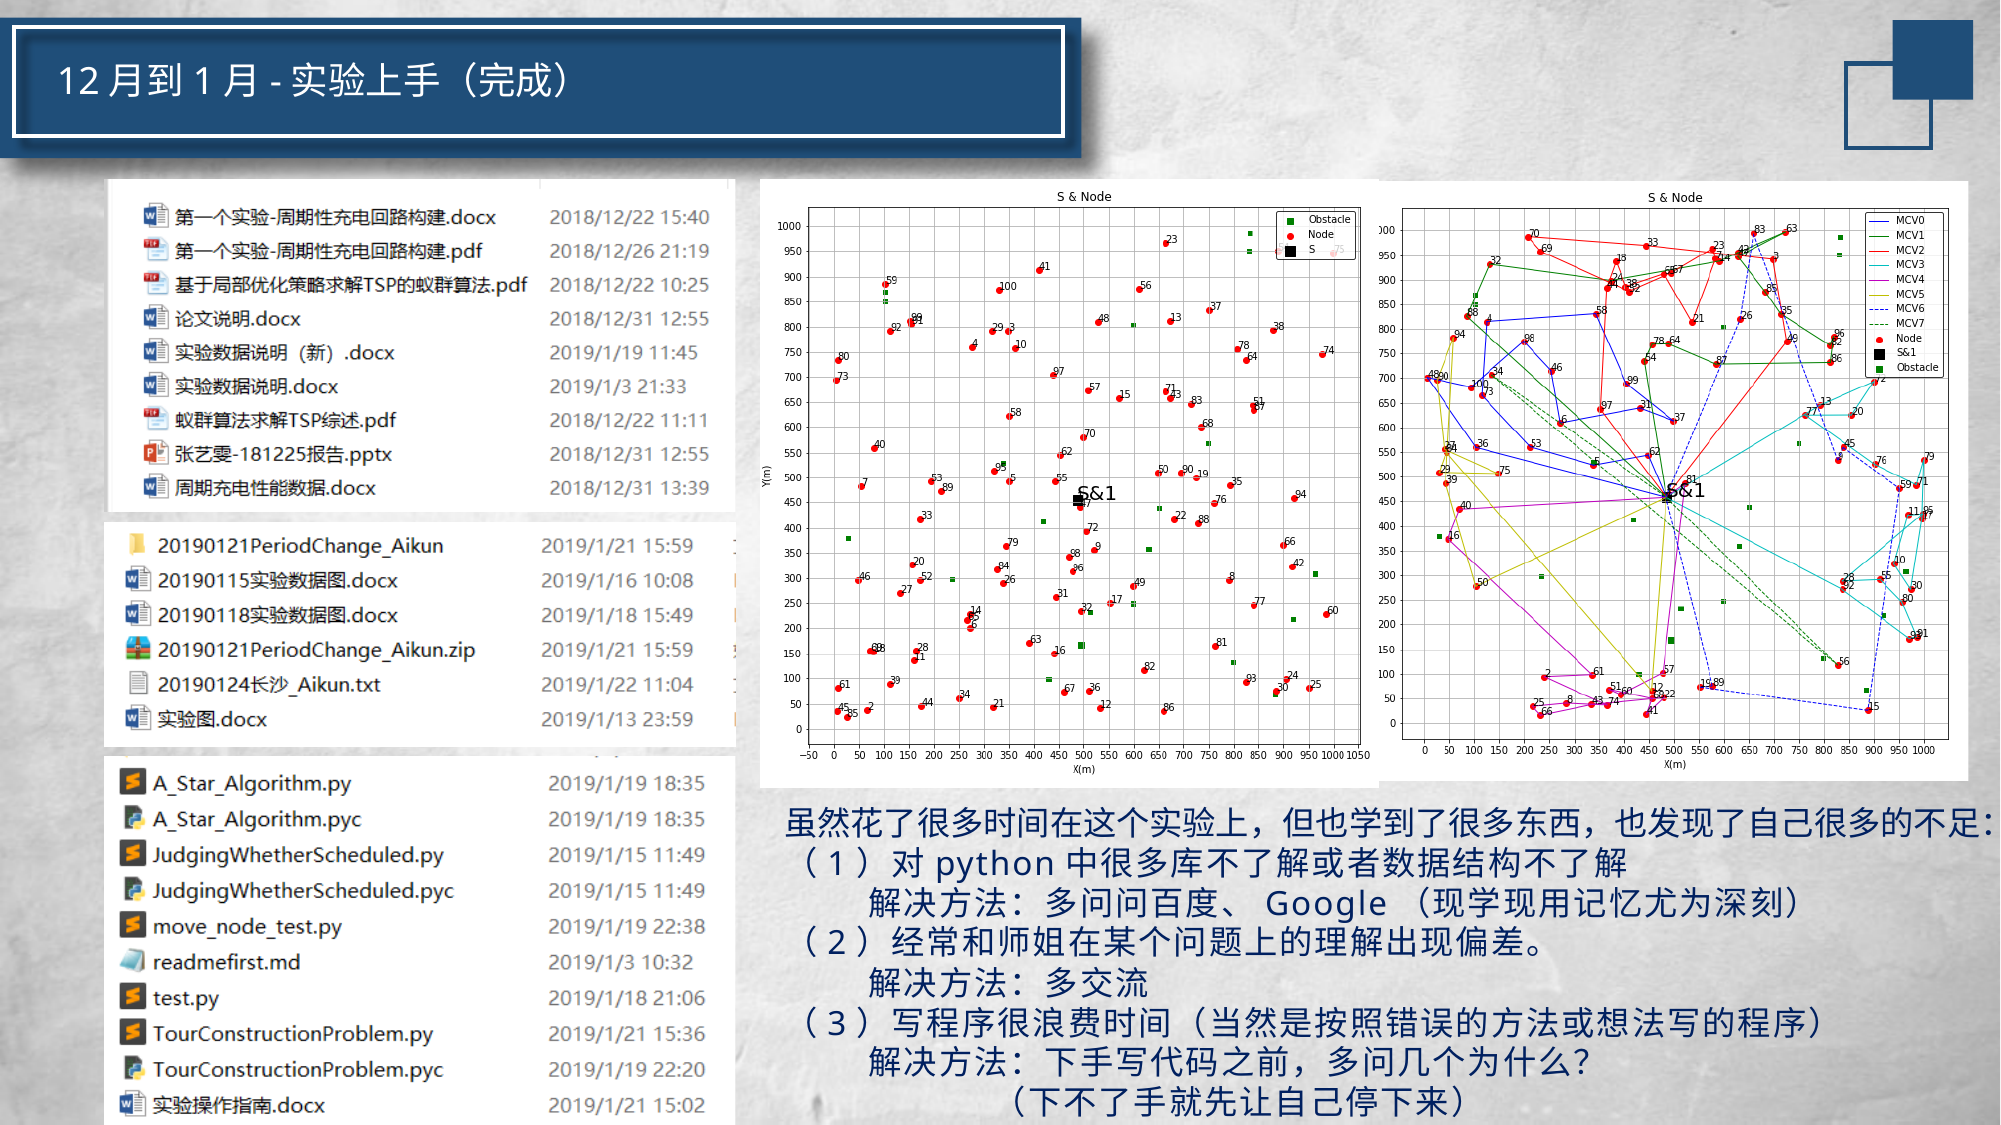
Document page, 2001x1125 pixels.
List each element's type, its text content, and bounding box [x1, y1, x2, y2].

text_box 虽然花了很多时间在这个实验上，但也学到了很多东西，也发现了自己很多的不足： （1）对python中很多库不了解或者数据结构不了解 解决方法：多问问百度、Google（现学现用记忆尤为深刻） （2）经常和师姐在某个问题上的理解出现偏差。 解决方法：多交流 （3）写程序很浪费时间（当然是按照错误的方法或想法写的程序） 解决方法：下手写代码之前，多问几个为什么？ （下不了手就先让自己停下来） [772, 794, 2000, 1125]
picture [0, 0, 2001, 1125]
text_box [0, 17, 1974, 159]
